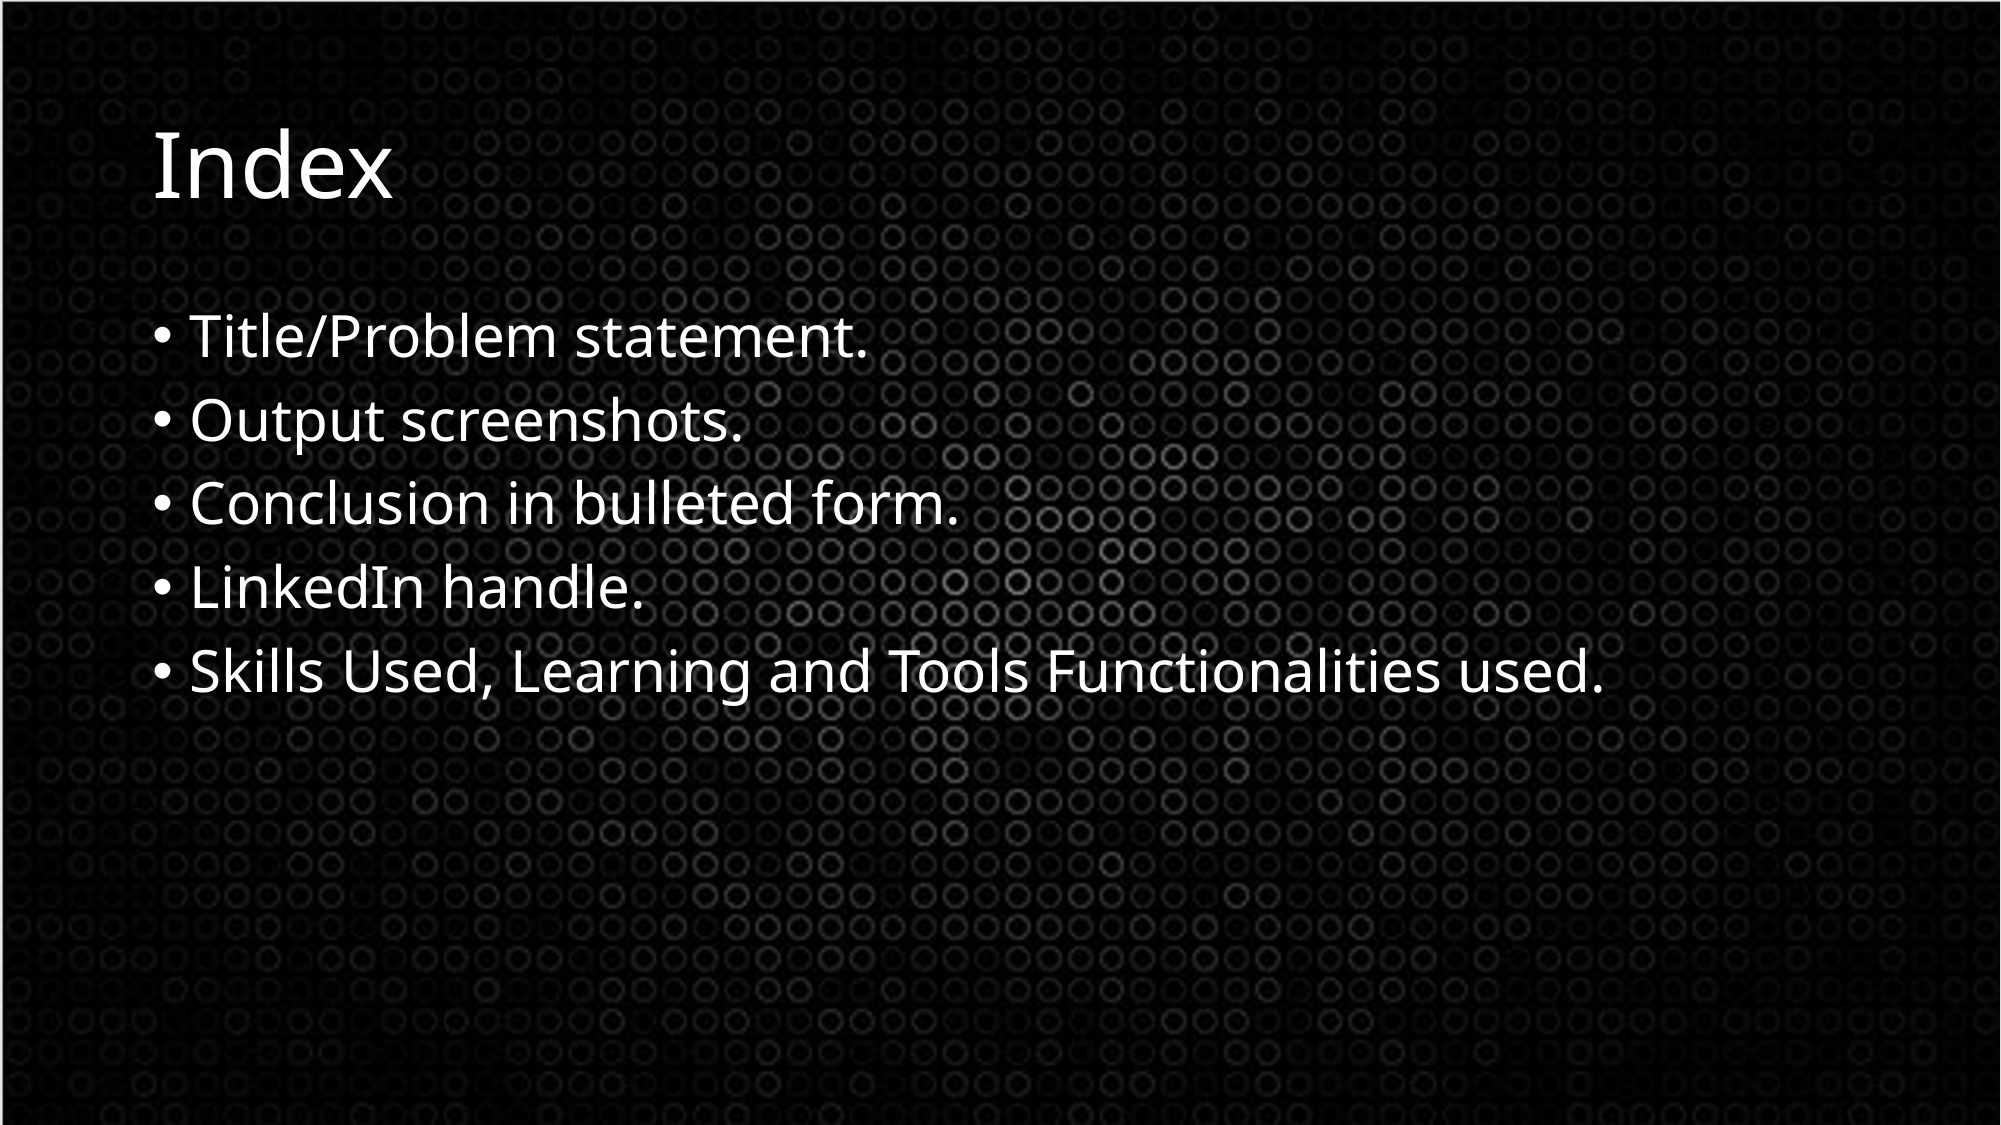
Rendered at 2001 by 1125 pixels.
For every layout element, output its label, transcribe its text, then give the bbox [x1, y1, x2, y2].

title Index [137, 59, 1863, 278]
picture [0, 0, 2001, 1125]
list Title/Problem statement. Output screenshots. Conclusion in bulleted form. LinkedIn handle. Skills Used, Learning and Tools Functionalities used. [137, 299, 1863, 1014]
